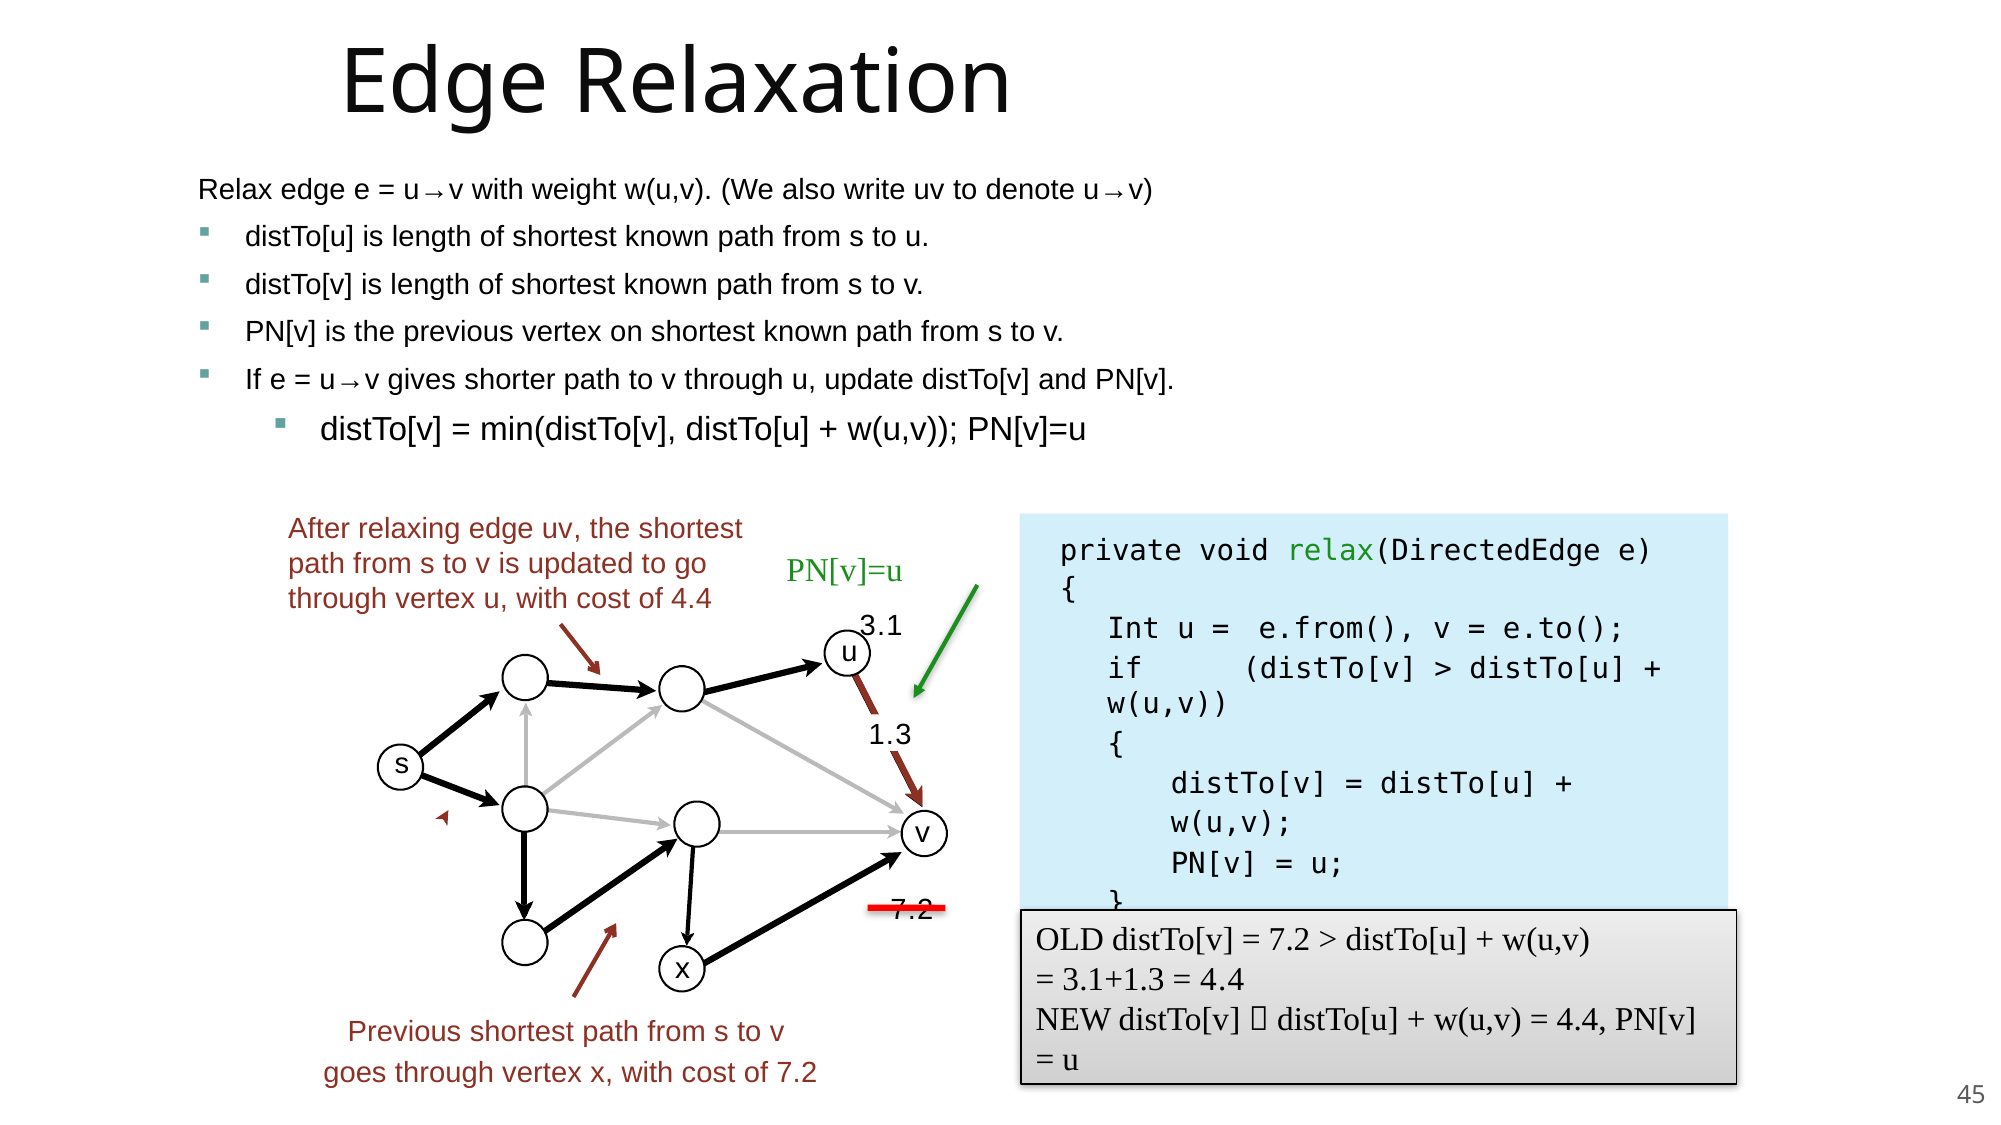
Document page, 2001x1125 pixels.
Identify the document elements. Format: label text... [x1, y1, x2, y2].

title Edge Relaxation [324, 0, 1675, 162]
text_box [656, 838, 678, 858]
text_box [824, 630, 870, 676]
text_box [502, 654, 548, 701]
text_box PN[v]=u [771, 540, 918, 596]
text_box Relax edge e = u→v with weight w(u,v). (We also write uv to denote u→v) distTo[u] is length of shortest known path from s to u. distTo[v] is length of shortest known path from s to v. PN[v] is the previous vertex on shortest known path from s to v. If e = u→v gives shorter path to v through u, update distTo[v] and PN[v]. distTo[v] = min(distTo[v], distTo[u] + w(u,v)); PN[v]=u [183, 162, 1817, 455]
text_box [913, 584, 978, 699]
text_box [659, 946, 698, 992]
text_box 7.2 [867, 882, 1048, 933]
text_box [905, 784, 923, 807]
text_box [514, 900, 534, 921]
text_box [518, 702, 533, 717]
text_box [435, 810, 449, 826]
text_box [888, 800, 904, 814]
text_box [560, 624, 601, 675]
text_box 3.1 [858, 604, 908, 642]
text_box 1.3 [867, 714, 920, 751]
text_box [478, 789, 500, 808]
text_box [879, 852, 902, 871]
text_box OLD distTo[v] = 7.2 > distTo[u] + w(u,v) = 3.1+1.3 = 4.4 NEW distTo[v]  distTo[u] + w(u,v) = 4.4, PN[v] = u [1020, 909, 1737, 1085]
text_box u [840, 630, 848, 668]
text_box [502, 786, 548, 832]
text_box s [393, 743, 408, 780]
text_box [478, 691, 500, 711]
text_box [573, 923, 617, 998]
text_box [502, 919, 548, 966]
text_box [377, 745, 424, 790]
text_box [636, 679, 657, 700]
text_box [656, 816, 671, 831]
text_box Previous shortest path from s to v goes through vertex x, with cost of 7.2 [323, 1003, 825, 1089]
text_box [646, 705, 663, 720]
text_box private void relax(DirectedEdge e) { Int u = e.from(), v = e.to(); if (distTo[v] > distTo[u] + w(u,v)) { distTo[v] = distTo[u] + w(u,v); PN[v] = u; } } [1019, 513, 1729, 907]
text_box [680, 931, 695, 946]
text_box x [673, 948, 737, 985]
text_box [659, 666, 705, 712]
text_box [674, 801, 720, 847]
text_box [887, 824, 901, 839]
text_box After relaxing edge uv, the shortest path from s to v is updated to go through vertex u, with cost of 4.4 [286, 507, 788, 615]
text_box v [913, 811, 978, 848]
text_box [801, 658, 823, 678]
text_box [901, 813, 942, 857]
